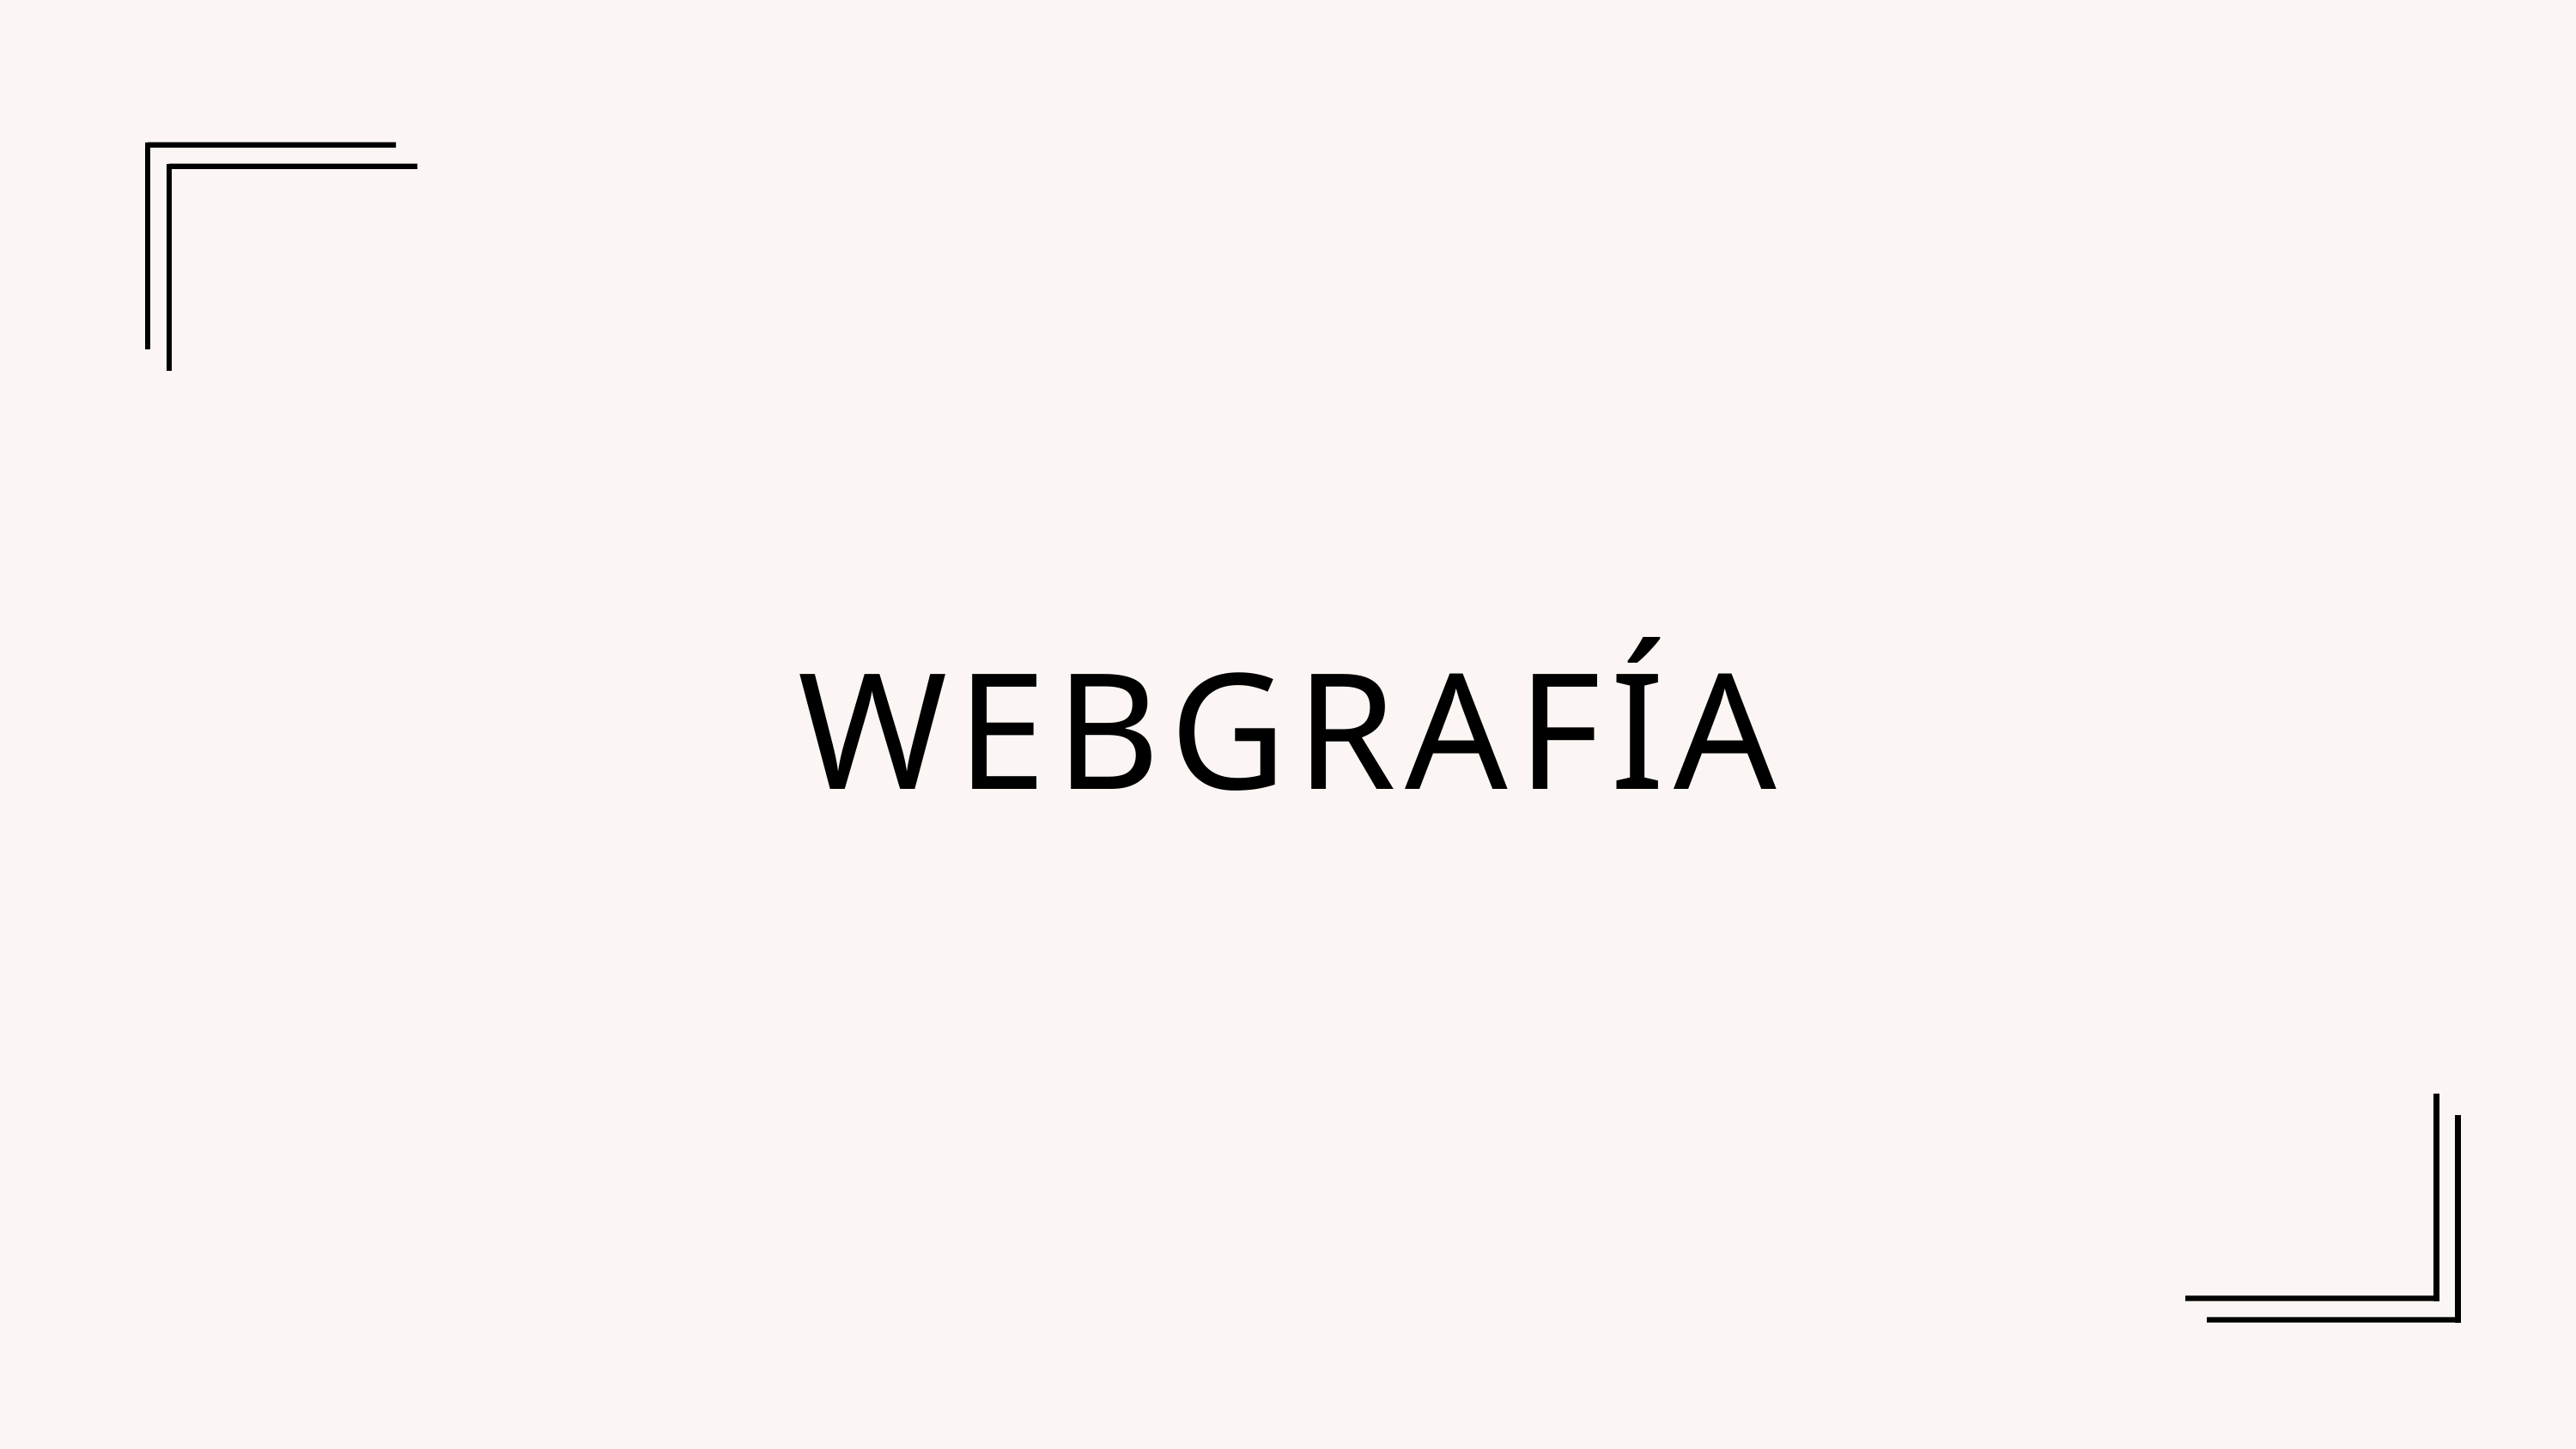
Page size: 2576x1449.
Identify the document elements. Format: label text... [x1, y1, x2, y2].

text_box WEBGRAFÍA [226, 627, 2350, 822]
